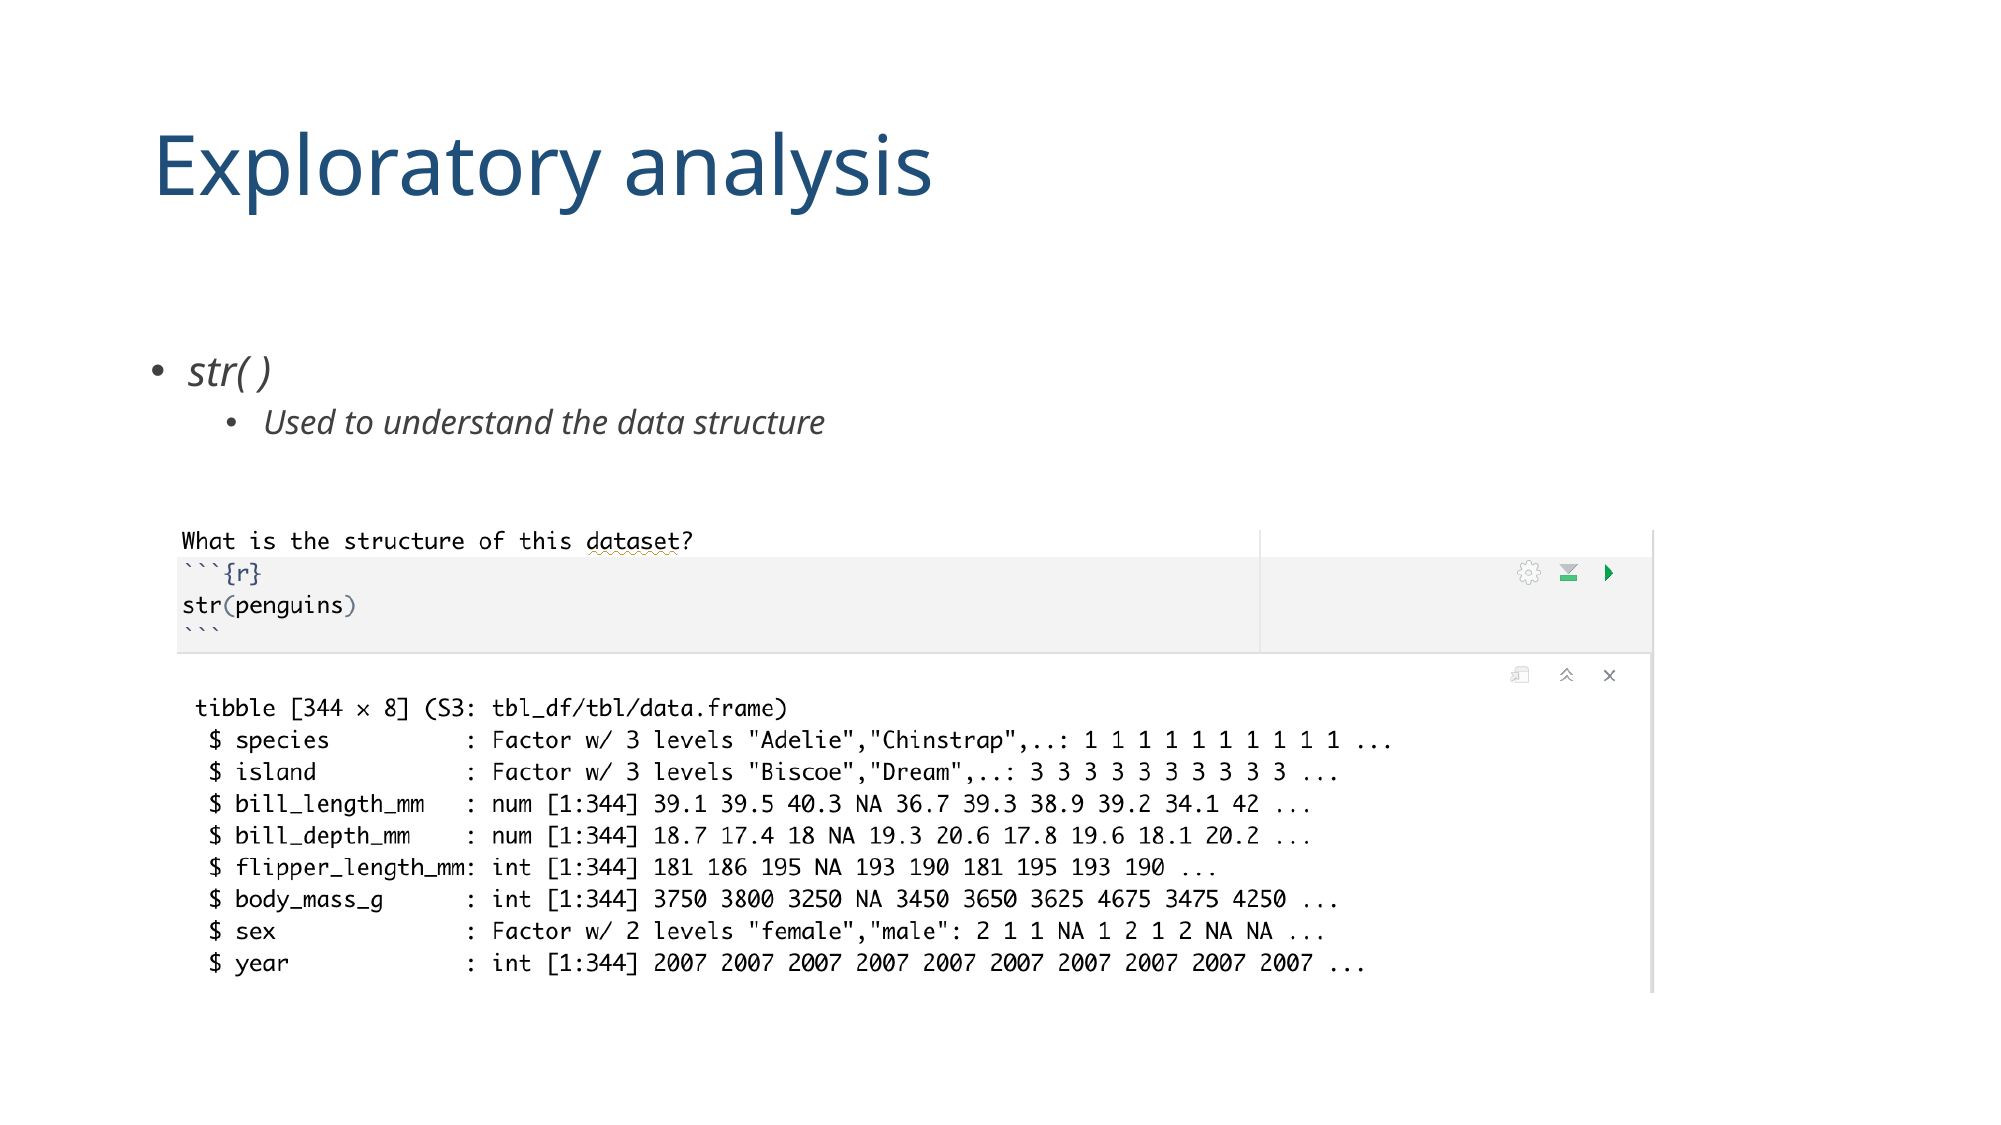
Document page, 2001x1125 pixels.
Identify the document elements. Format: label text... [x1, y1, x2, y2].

title Exploratory analysis [137, 59, 1863, 278]
picture [177, 530, 1655, 993]
text_box str( ) Used to understand the data structure [135, 343, 1861, 1057]
